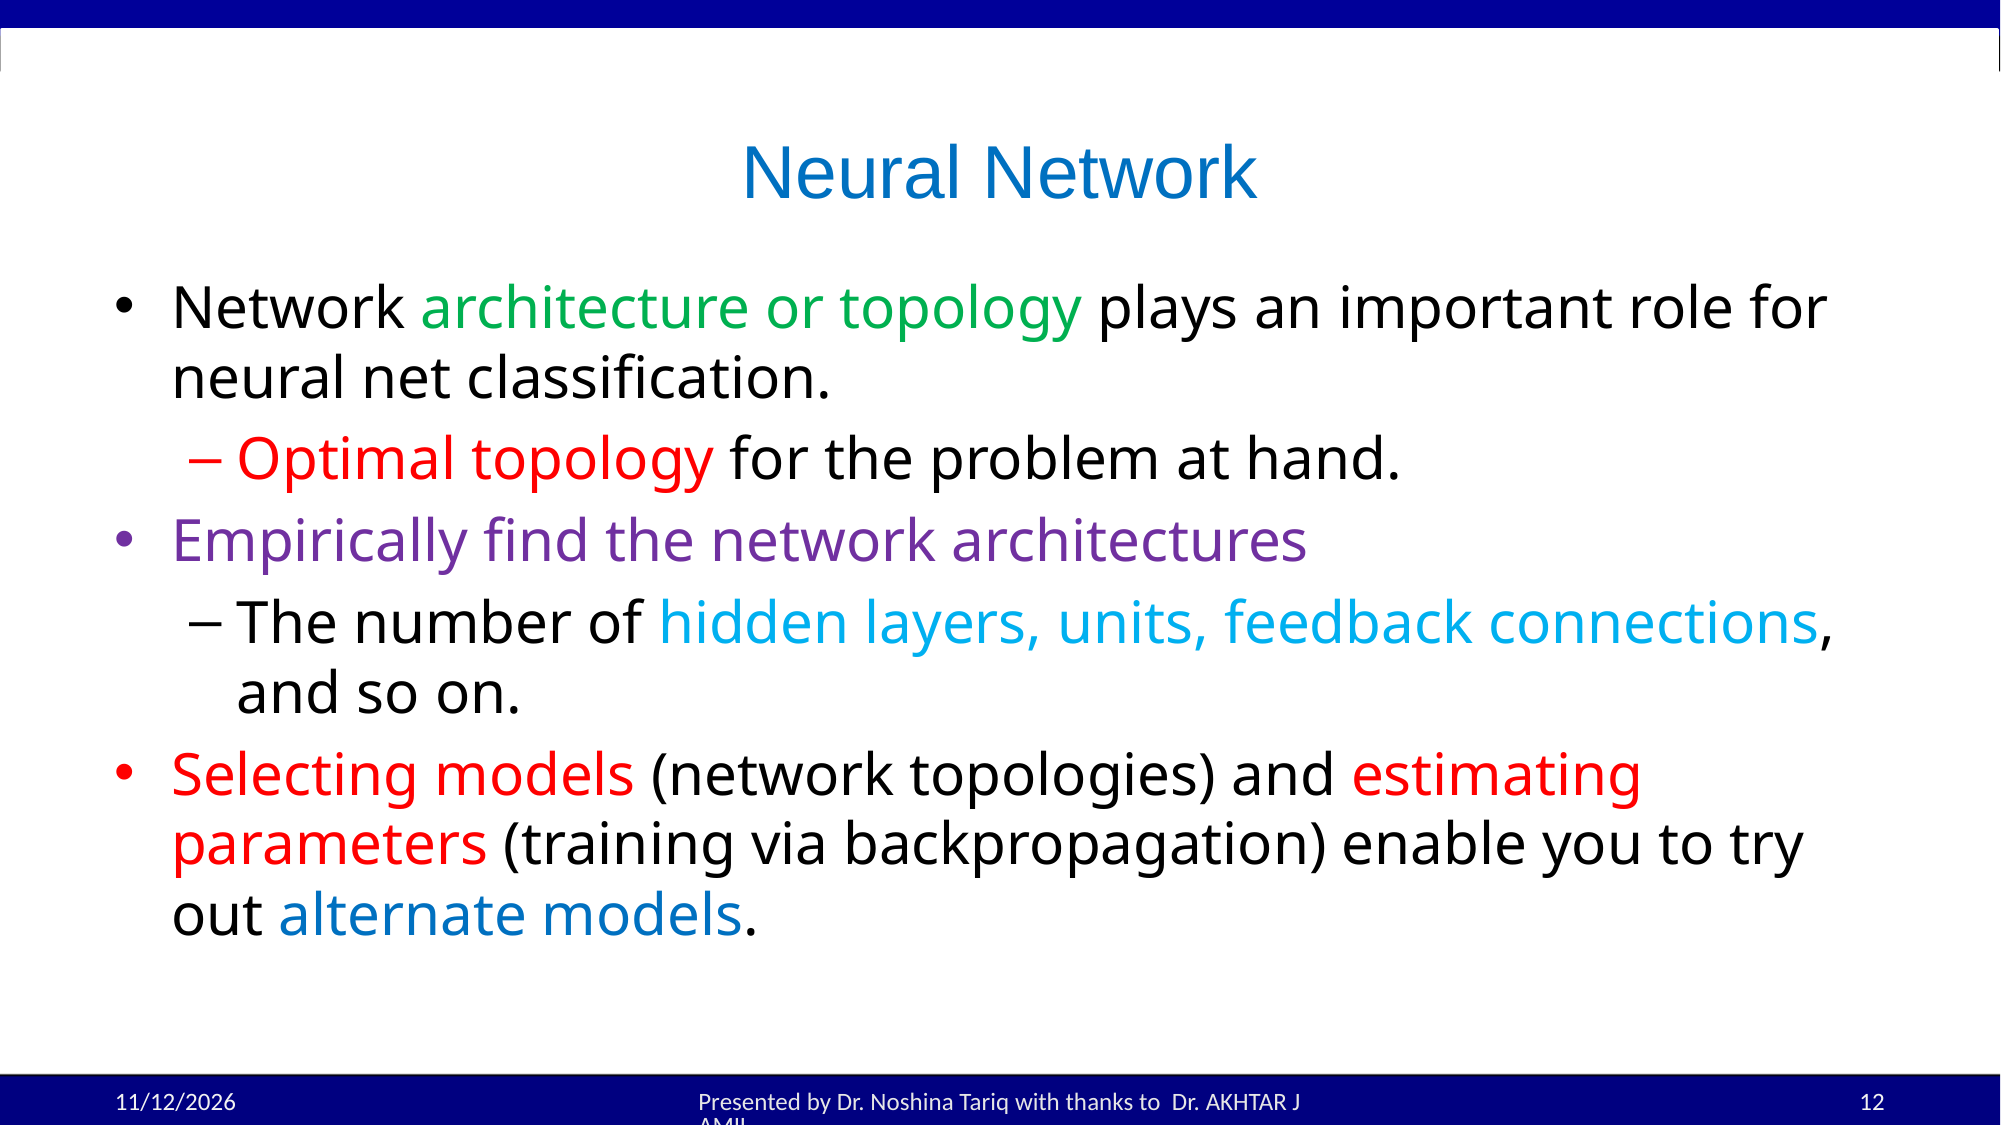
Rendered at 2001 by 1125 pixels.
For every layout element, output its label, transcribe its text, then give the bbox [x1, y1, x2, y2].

footer Presented by Dr. Noshina Tariq with thanks to Dr. AKHTAR JAMIL [683, 1062, 1317, 1125]
list Network architecture or topology plays an important role for neural net classification. Optimal topology for the problem at hand. Empirically find the network architectures The number of hidden layers, units, feedback connections, and so on. Selecting models (network topologies) and estimating parameters (training via backpropagation) enable you to try out alternate models. [99, 262, 1900, 1005]
slide_number 11-Sep-25 [99, 1062, 567, 1125]
title Neural Network [99, 99, 1900, 238]
picture [0, 0, 2001, 1125]
slide_number 12 [1433, 1062, 1900, 1125]
